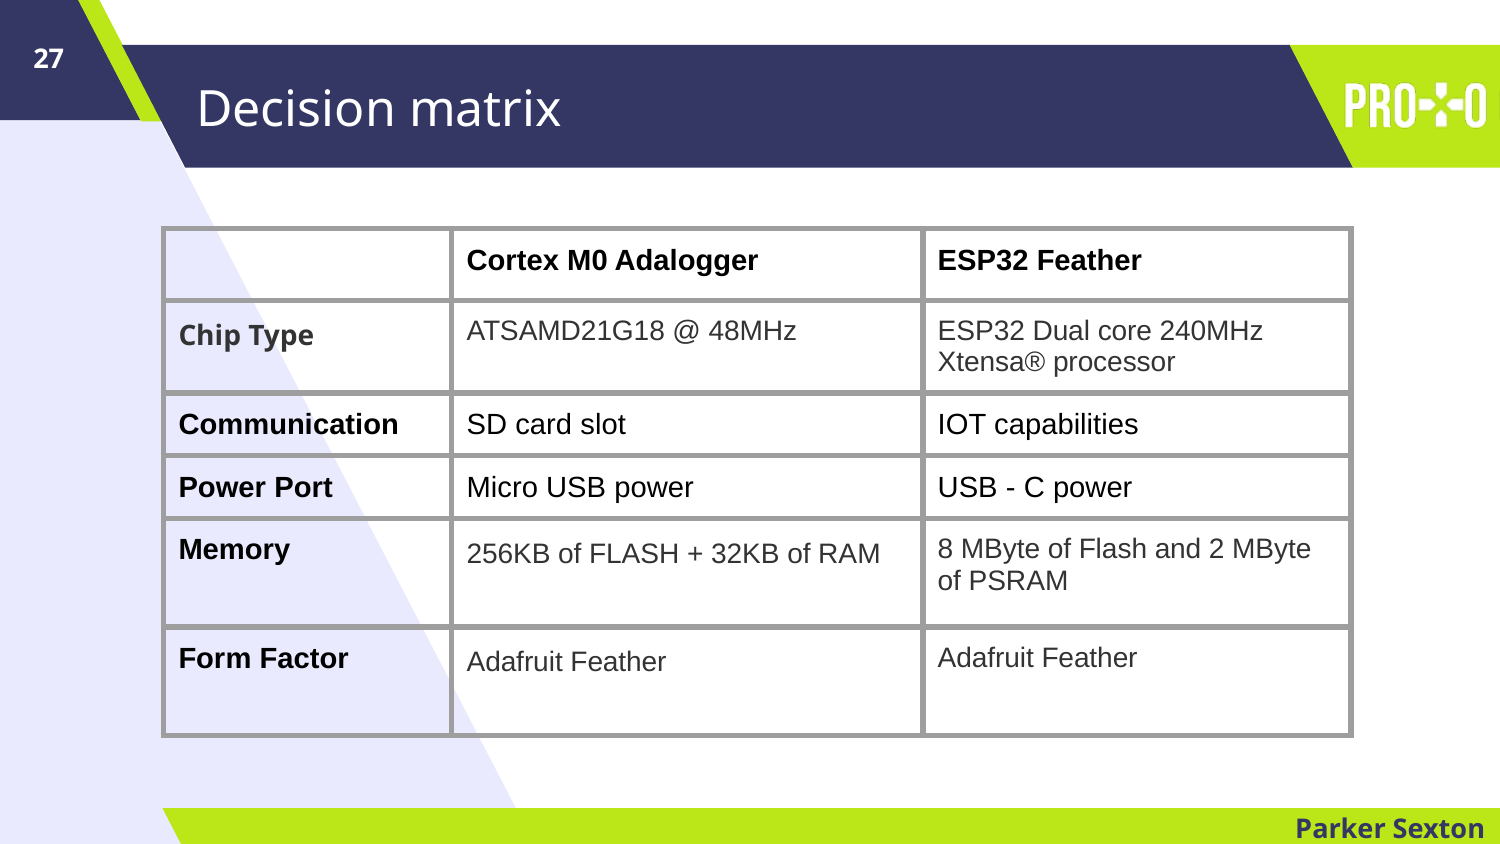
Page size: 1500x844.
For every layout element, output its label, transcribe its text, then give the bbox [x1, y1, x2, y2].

table_header Cortex M0 Adalogger [454, 231, 920, 298]
title Decision matrix [181, 45, 1285, 169]
table_cell IOT capabilities [926, 396, 1348, 453]
table_cell SD card slot [454, 396, 920, 453]
table_cell Memory [166, 521, 449, 624]
table_header [166, 231, 449, 298]
picture [1304, 55, 1500, 159]
table_cell Power Port [166, 458, 449, 516]
table_cell Adafruit Feather [926, 630, 1348, 733]
slide_number ‹#› [0, 0, 98, 121]
table_cell USB - C power [926, 458, 1348, 516]
table_header ESP32 Feather [926, 231, 1348, 298]
table_cell Micro USB power [454, 458, 920, 516]
table_cell Communication [166, 396, 449, 453]
table_cell ATSAMD21G18 @ 48MHz [454, 303, 920, 390]
table_cell 8 MByte of Flash and 2 MByte of PSRAM [926, 521, 1348, 624]
table_cell 256KB of FLASH + 32KB of RAM [454, 521, 920, 624]
table_cell Form Factor [166, 630, 449, 733]
text_box Parker Sexton [889, 796, 1500, 844]
table_cell Chip Type [166, 303, 449, 390]
table_cell ESP32 Dual core 240MHz Xtensa® processor [926, 303, 1348, 390]
table_cell Adafruit Feather [454, 630, 920, 733]
